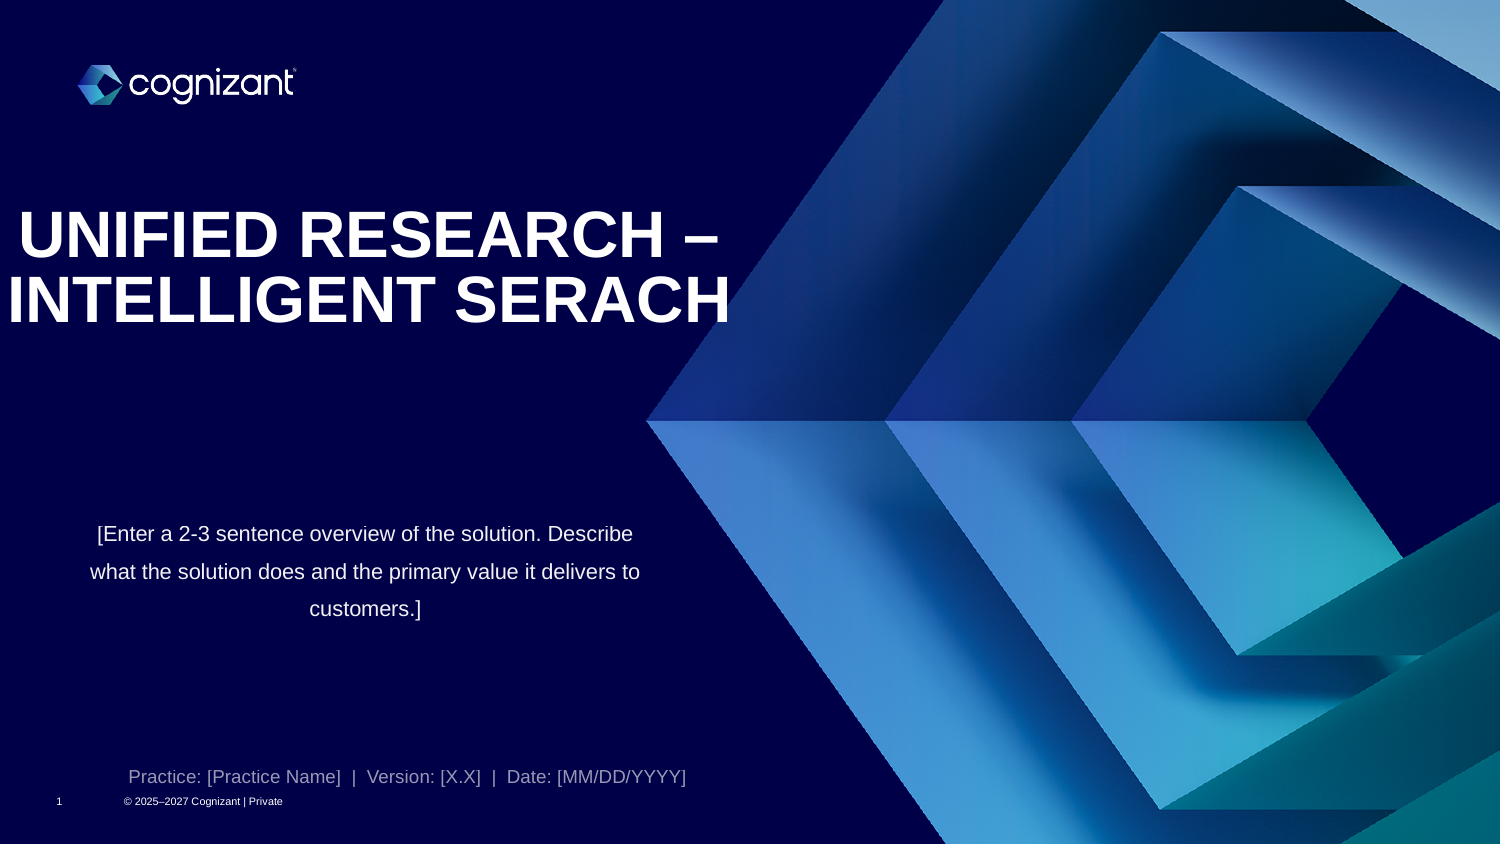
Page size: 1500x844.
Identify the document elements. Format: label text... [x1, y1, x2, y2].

text_box [Enter a 2-3 sentence overview of the solution. Describe what the solution does and the primary value it delivers to customers.] [85, 509, 646, 750]
picture [77, 65, 297, 105]
footer © 2025–2027 Cognizant | Private [123, 788, 293, 816]
text_box Practice: [Practice Name] | Version: [X.X] | Date: [MM/DD/YYYY] [123, 761, 691, 788]
text_box UNIFIED RESEARCH – INTELLIGENT SERACH [0, 204, 740, 353]
picture [642, 0, 1500, 844]
slide_number 1 [56, 787, 102, 816]
